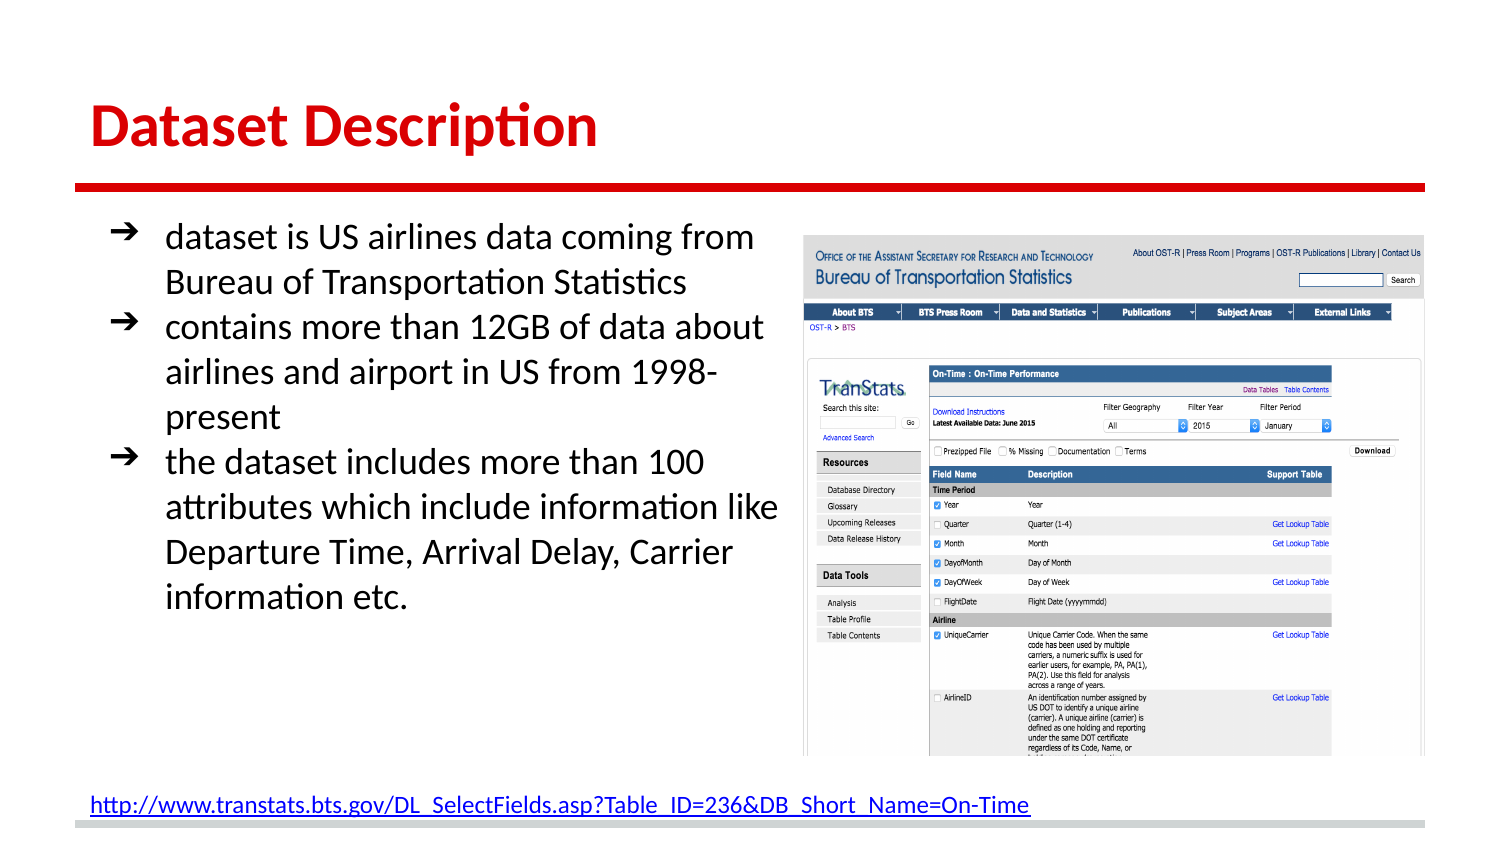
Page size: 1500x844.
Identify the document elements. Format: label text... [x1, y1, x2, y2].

title Dataset Description [75, 33, 1425, 175]
list dataset is US airlines data coming from Bureau of Transportation Statistics contains more than 12GB of data about airlines and airport in US from 1998-present the dataset includes more than 100 attributes which include information like Departure Time, Arrival Delay, Carrier information etc. [75, 196, 803, 780]
picture [802, 235, 1426, 756]
text_box http://www.transtats.bts.gov/DL_SelectFields.asp?Table_ID=236&DB_Short_Name=On-Time [74, 780, 1383, 827]
